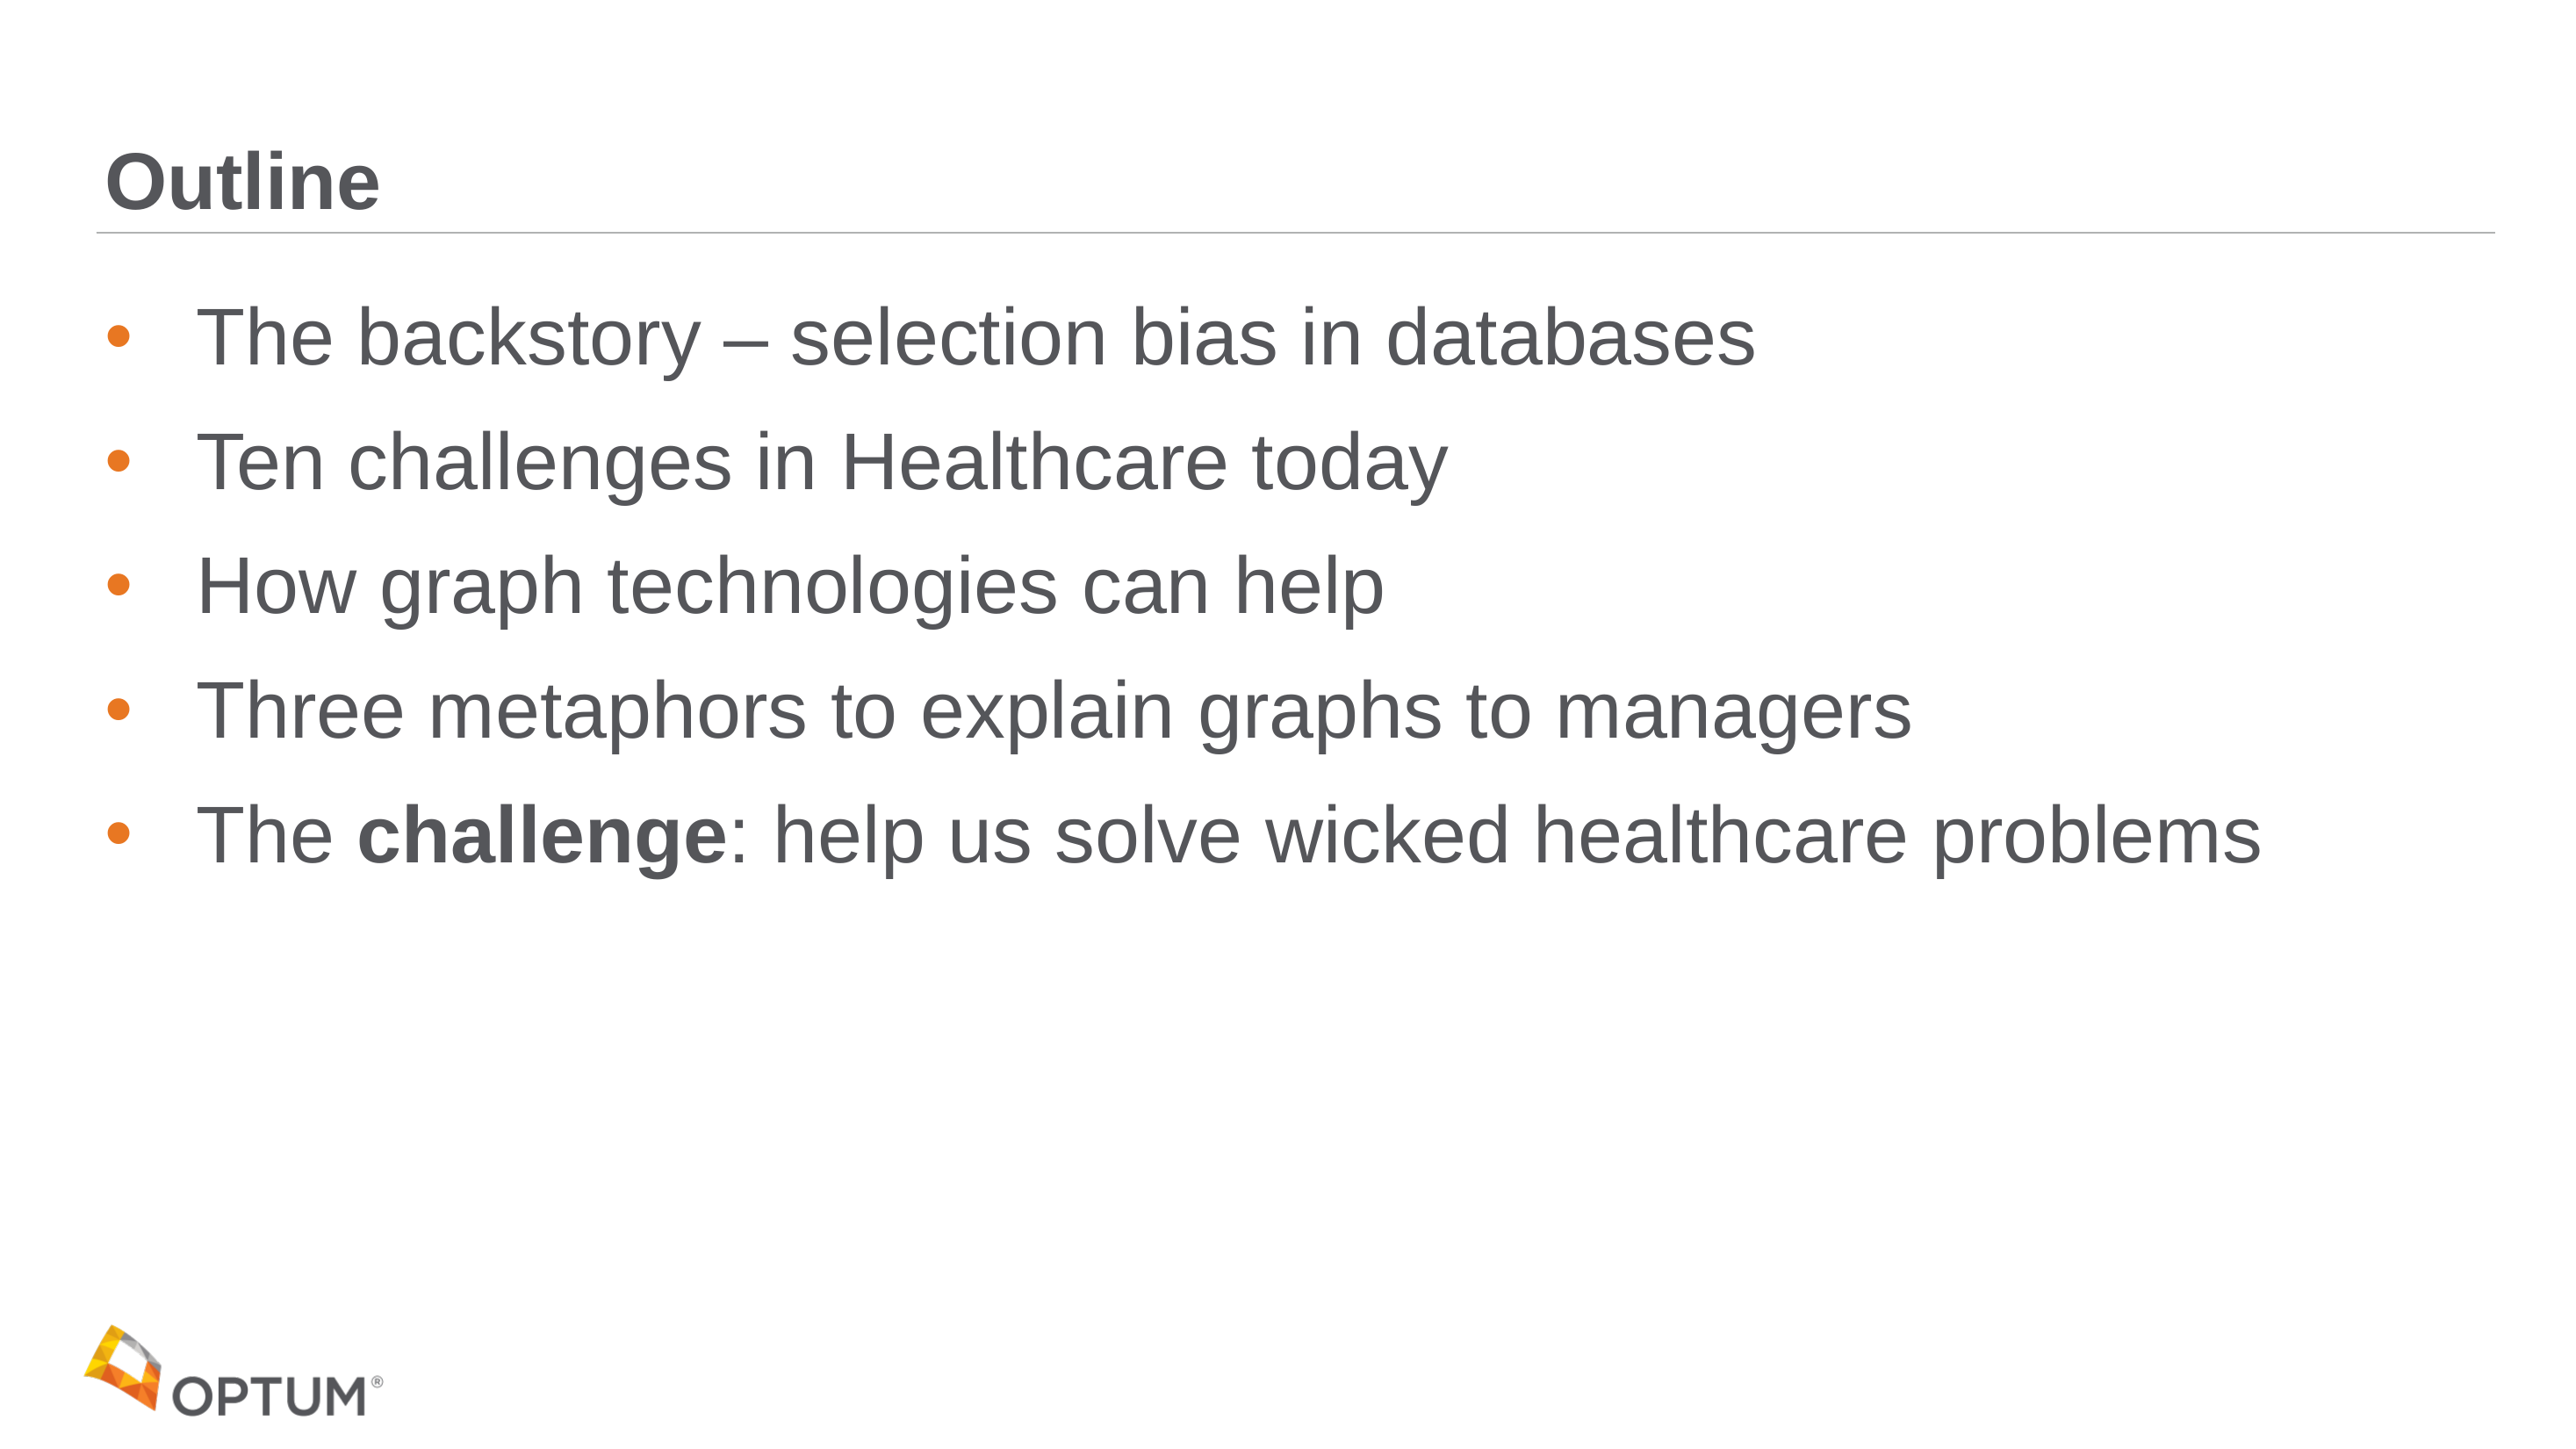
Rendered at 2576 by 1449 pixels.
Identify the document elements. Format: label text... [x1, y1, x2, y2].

picture [83, 1323, 385, 1417]
title Outline [104, 0, 2495, 227]
list The backstory – selection bias in databases Ten challenges in Healthcare today How graph technologies can help Three metaphors to explain graphs to managers The challenge: help us solve wicked healthcare problems [104, 292, 2495, 970]
